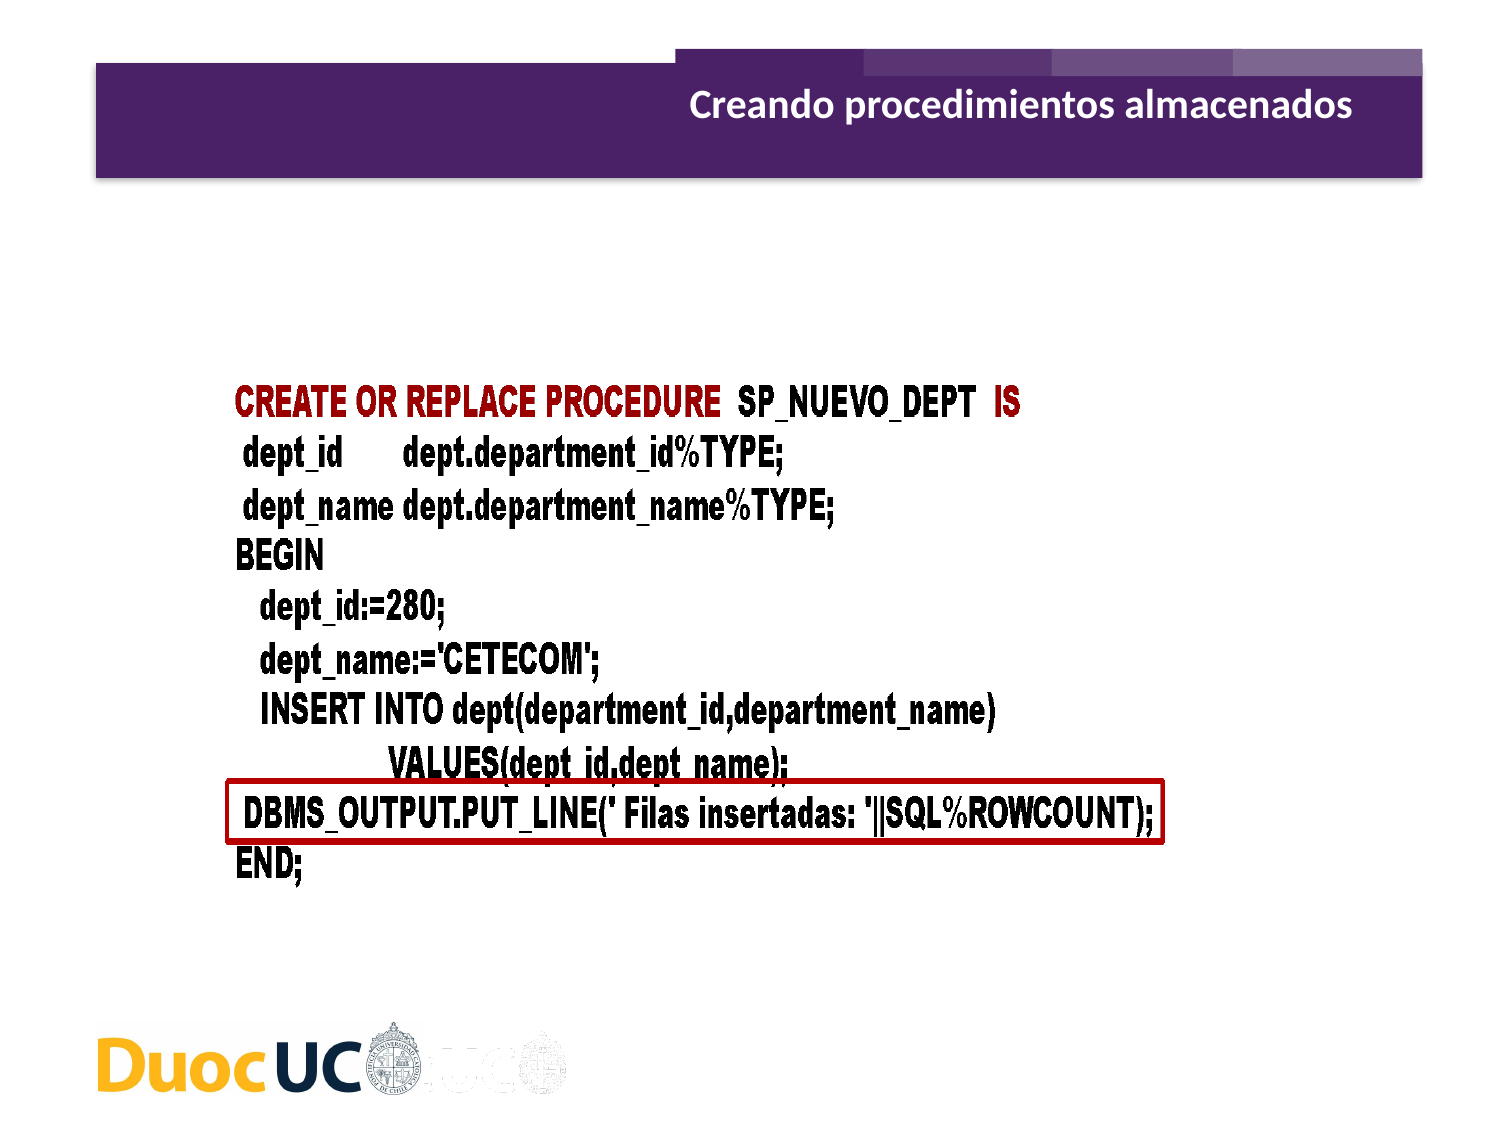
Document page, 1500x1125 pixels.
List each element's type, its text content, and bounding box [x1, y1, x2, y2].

text_box Creando procedimientos almacenados [614, 69, 1438, 136]
picture [211, 318, 1406, 967]
picture [96, 1021, 566, 1095]
